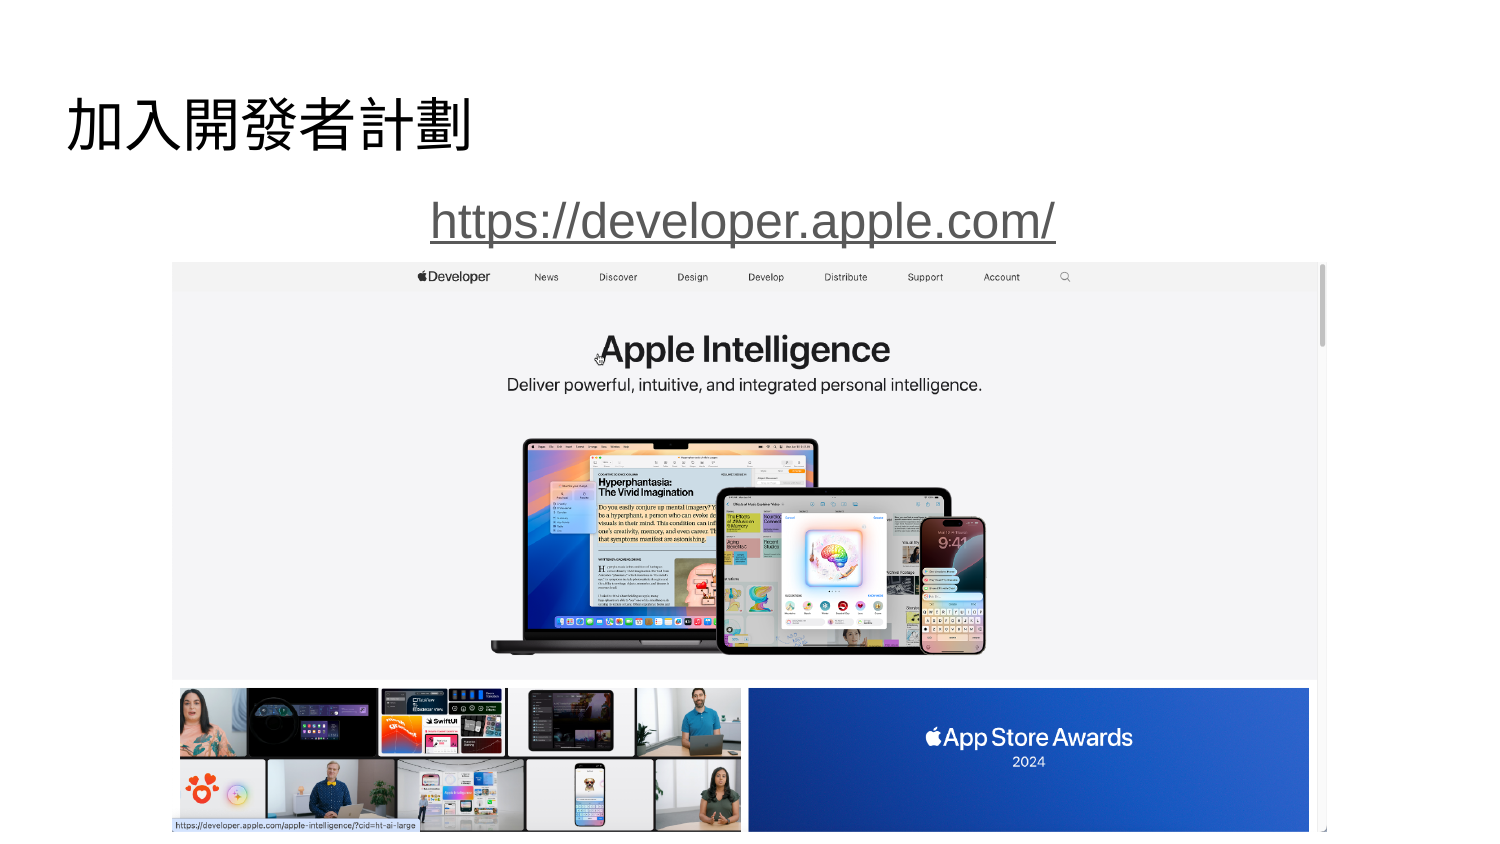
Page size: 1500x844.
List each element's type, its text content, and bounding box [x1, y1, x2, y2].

title 加入開發者計劃 [51, 72, 1449, 164]
picture [172, 261, 1328, 832]
list https://developer.apple.com/ [51, 164, 1449, 725]
